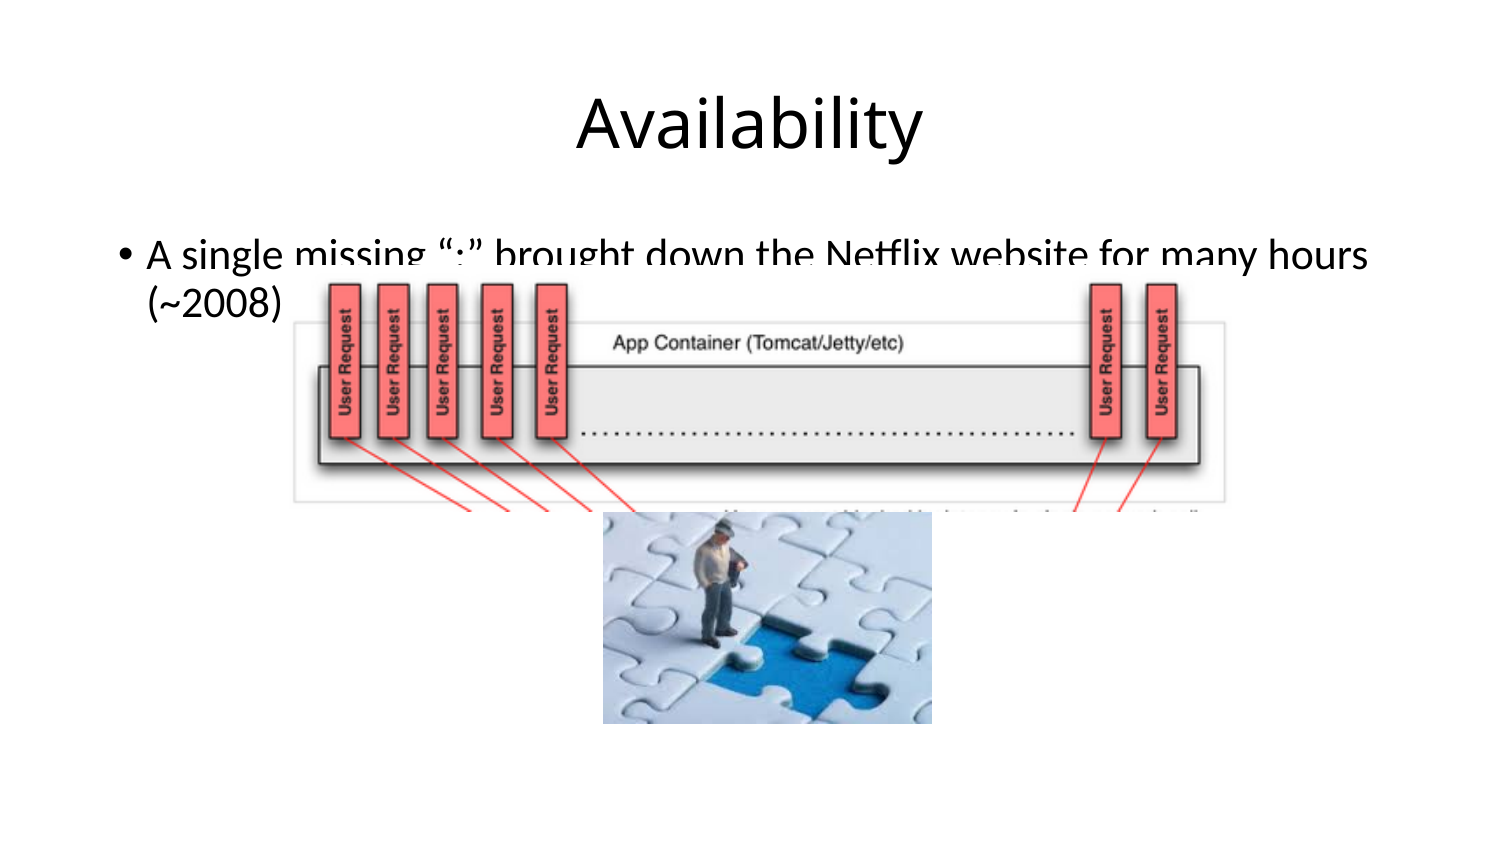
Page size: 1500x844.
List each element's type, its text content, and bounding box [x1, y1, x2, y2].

title Availability [103, 44, 1397, 208]
list A single missing “;” brought down the Netflix website for many hours (~2008) [103, 224, 1397, 760]
picture [283, 265, 1238, 724]
